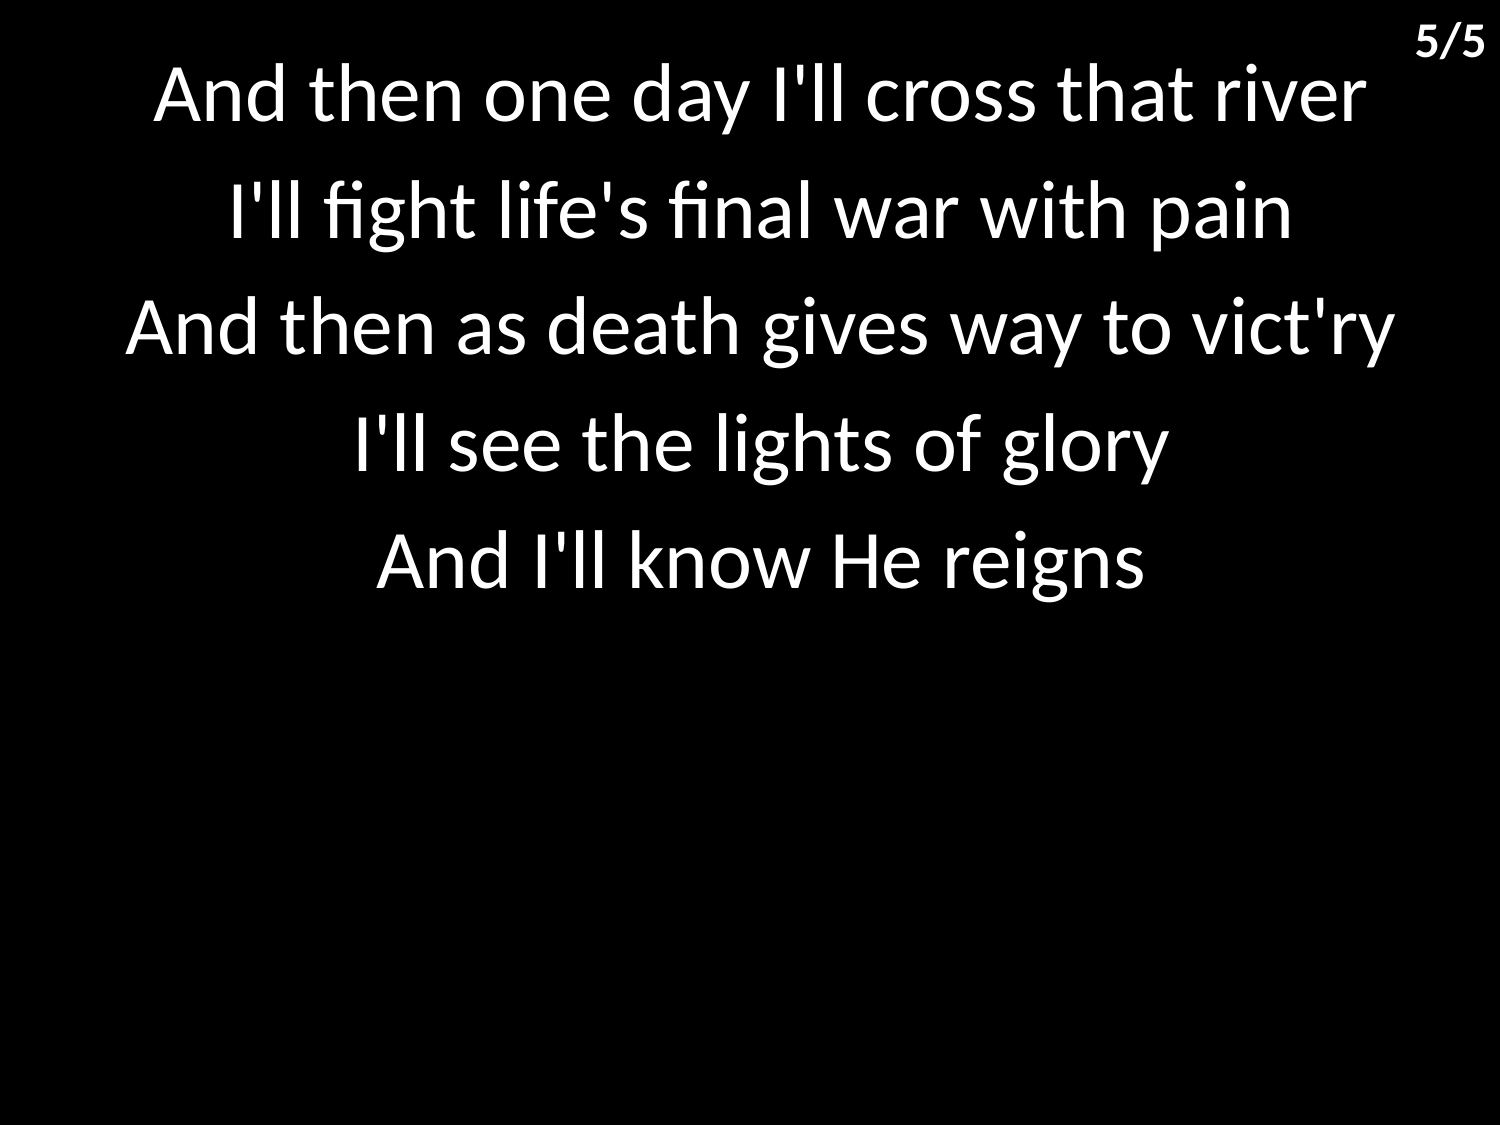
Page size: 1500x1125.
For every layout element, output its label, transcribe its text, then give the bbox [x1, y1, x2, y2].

text_box 5/5 [1399, 0, 1500, 75]
subtitle And then one day I'll cross that river I'll fight life's final war with pain And then as death gives way to vict'ry I'll see the lights of glory And I'll know He reigns [53, 30, 1471, 1094]
